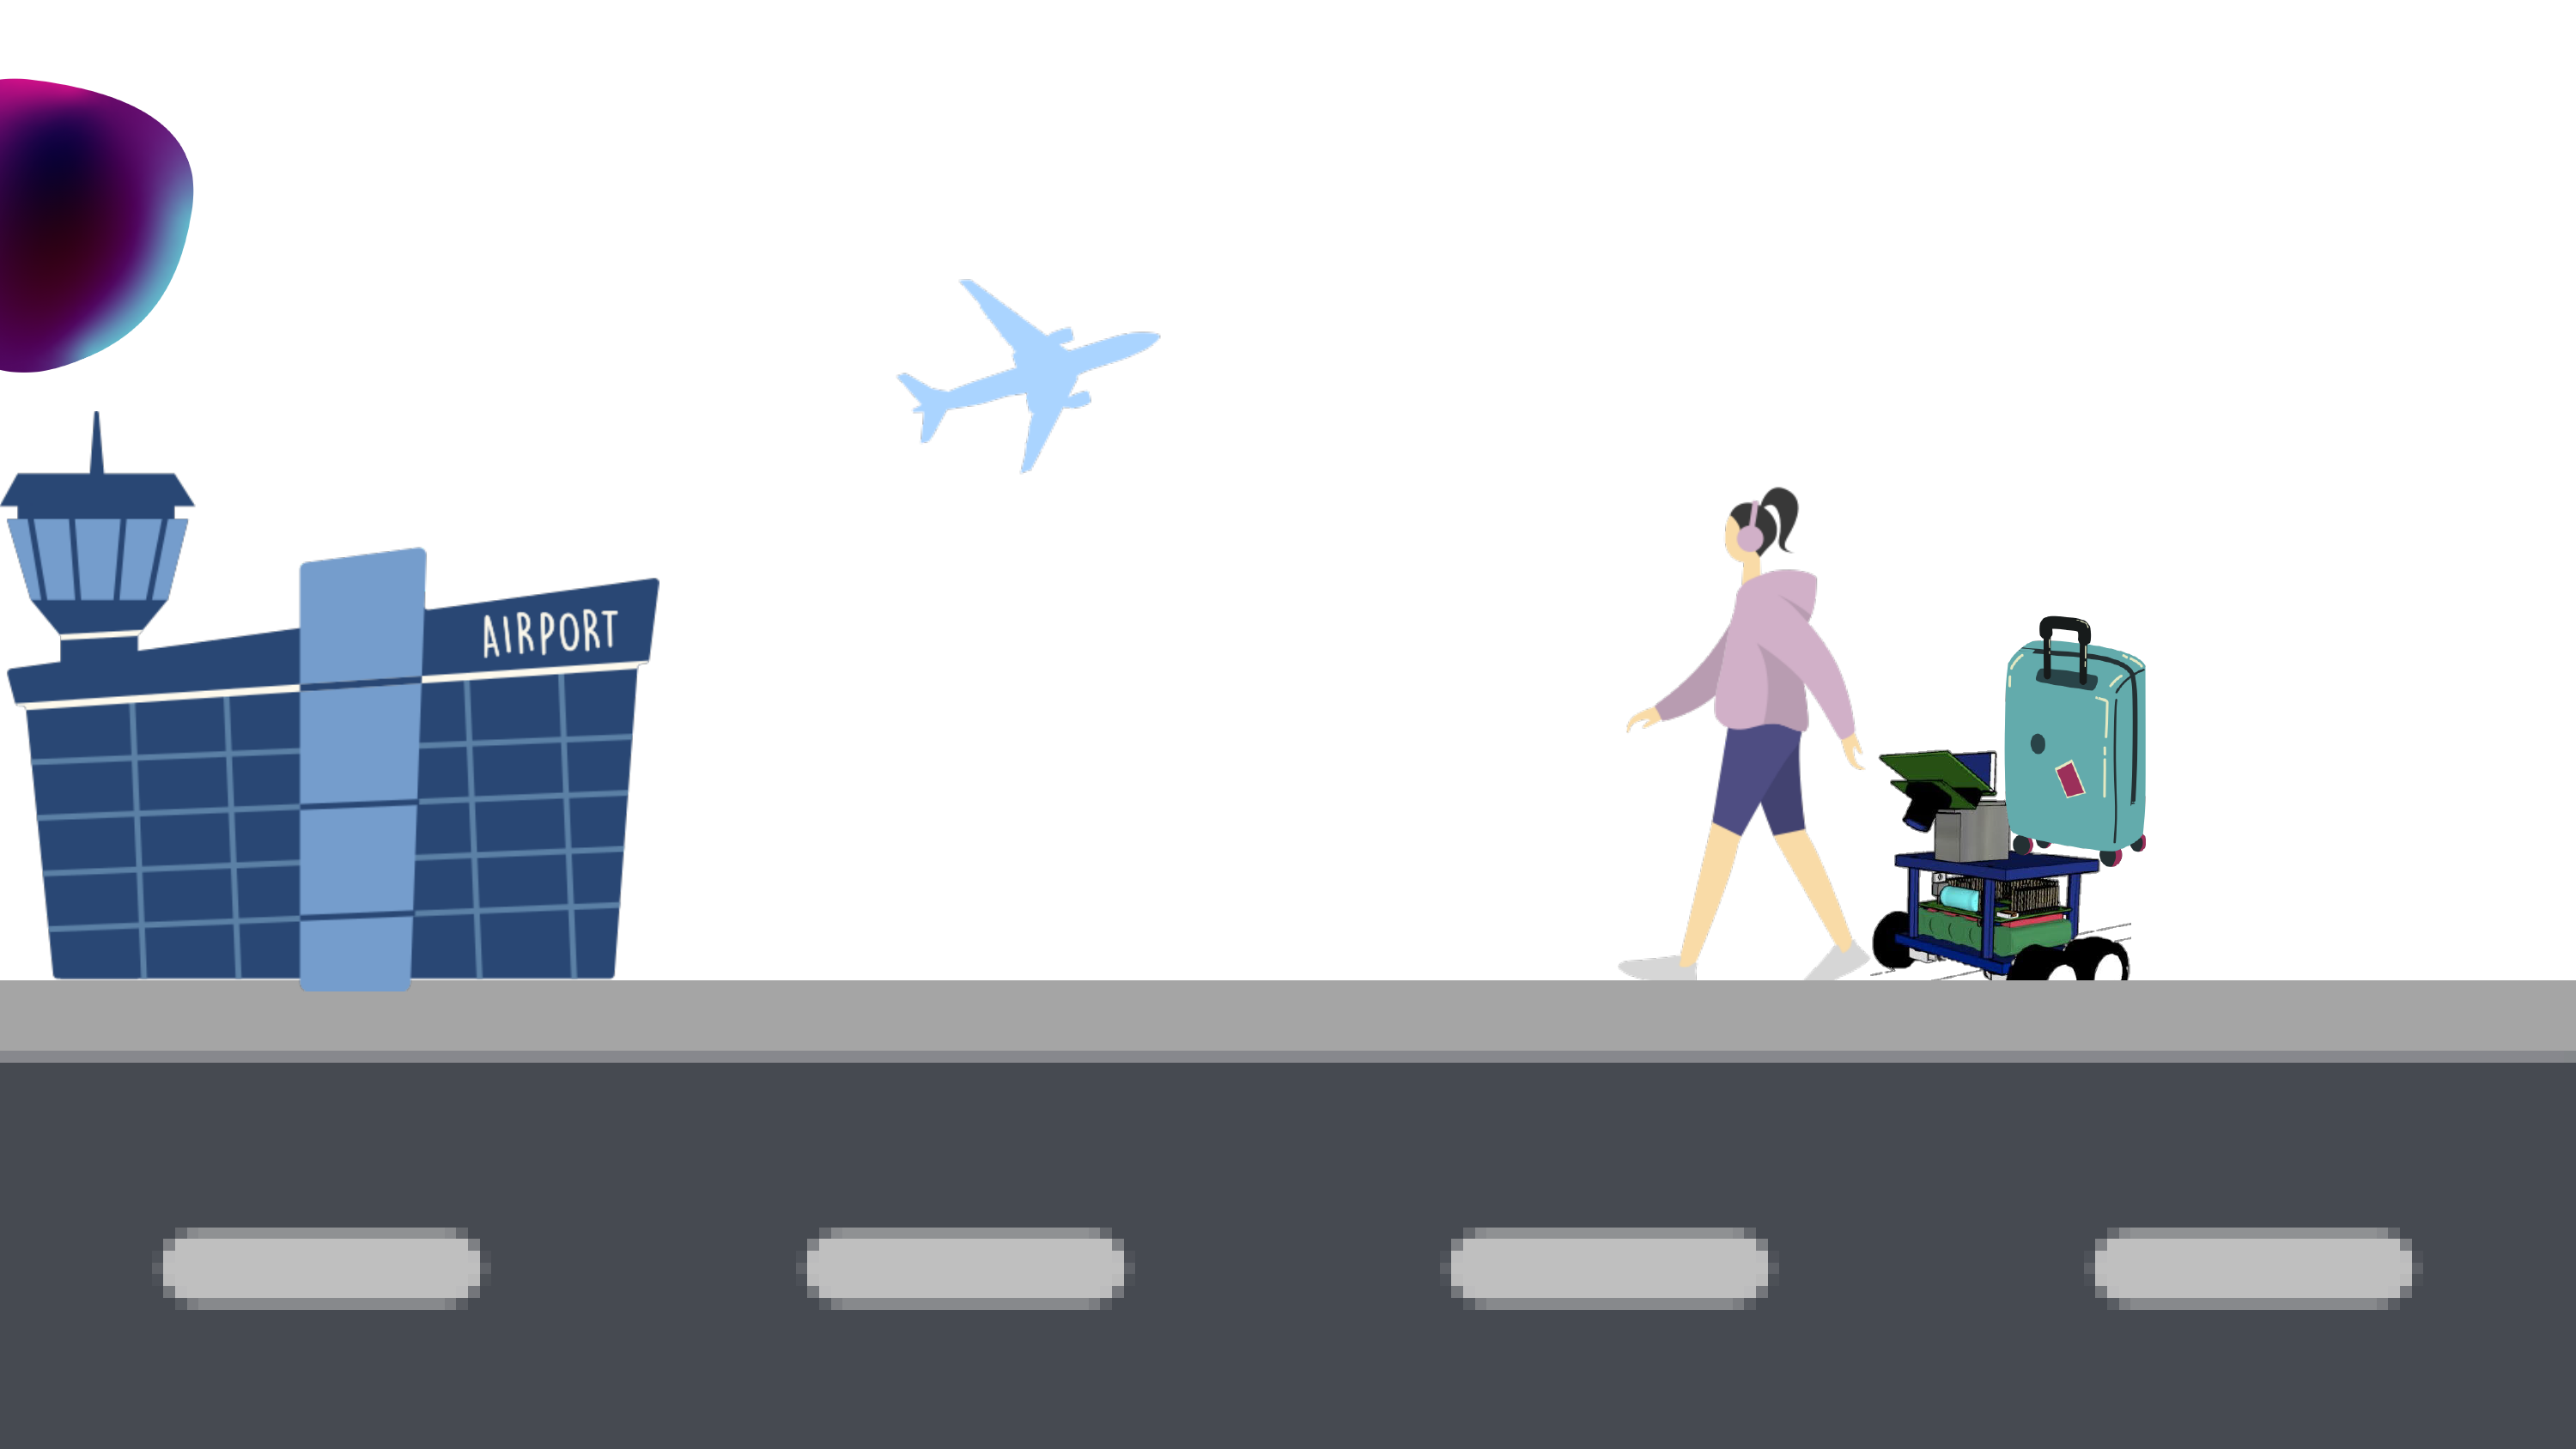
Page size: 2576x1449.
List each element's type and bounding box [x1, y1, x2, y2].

picture [0, 21, 242, 393]
picture [0, 411, 2576, 1449]
picture [866, 215, 1188, 507]
